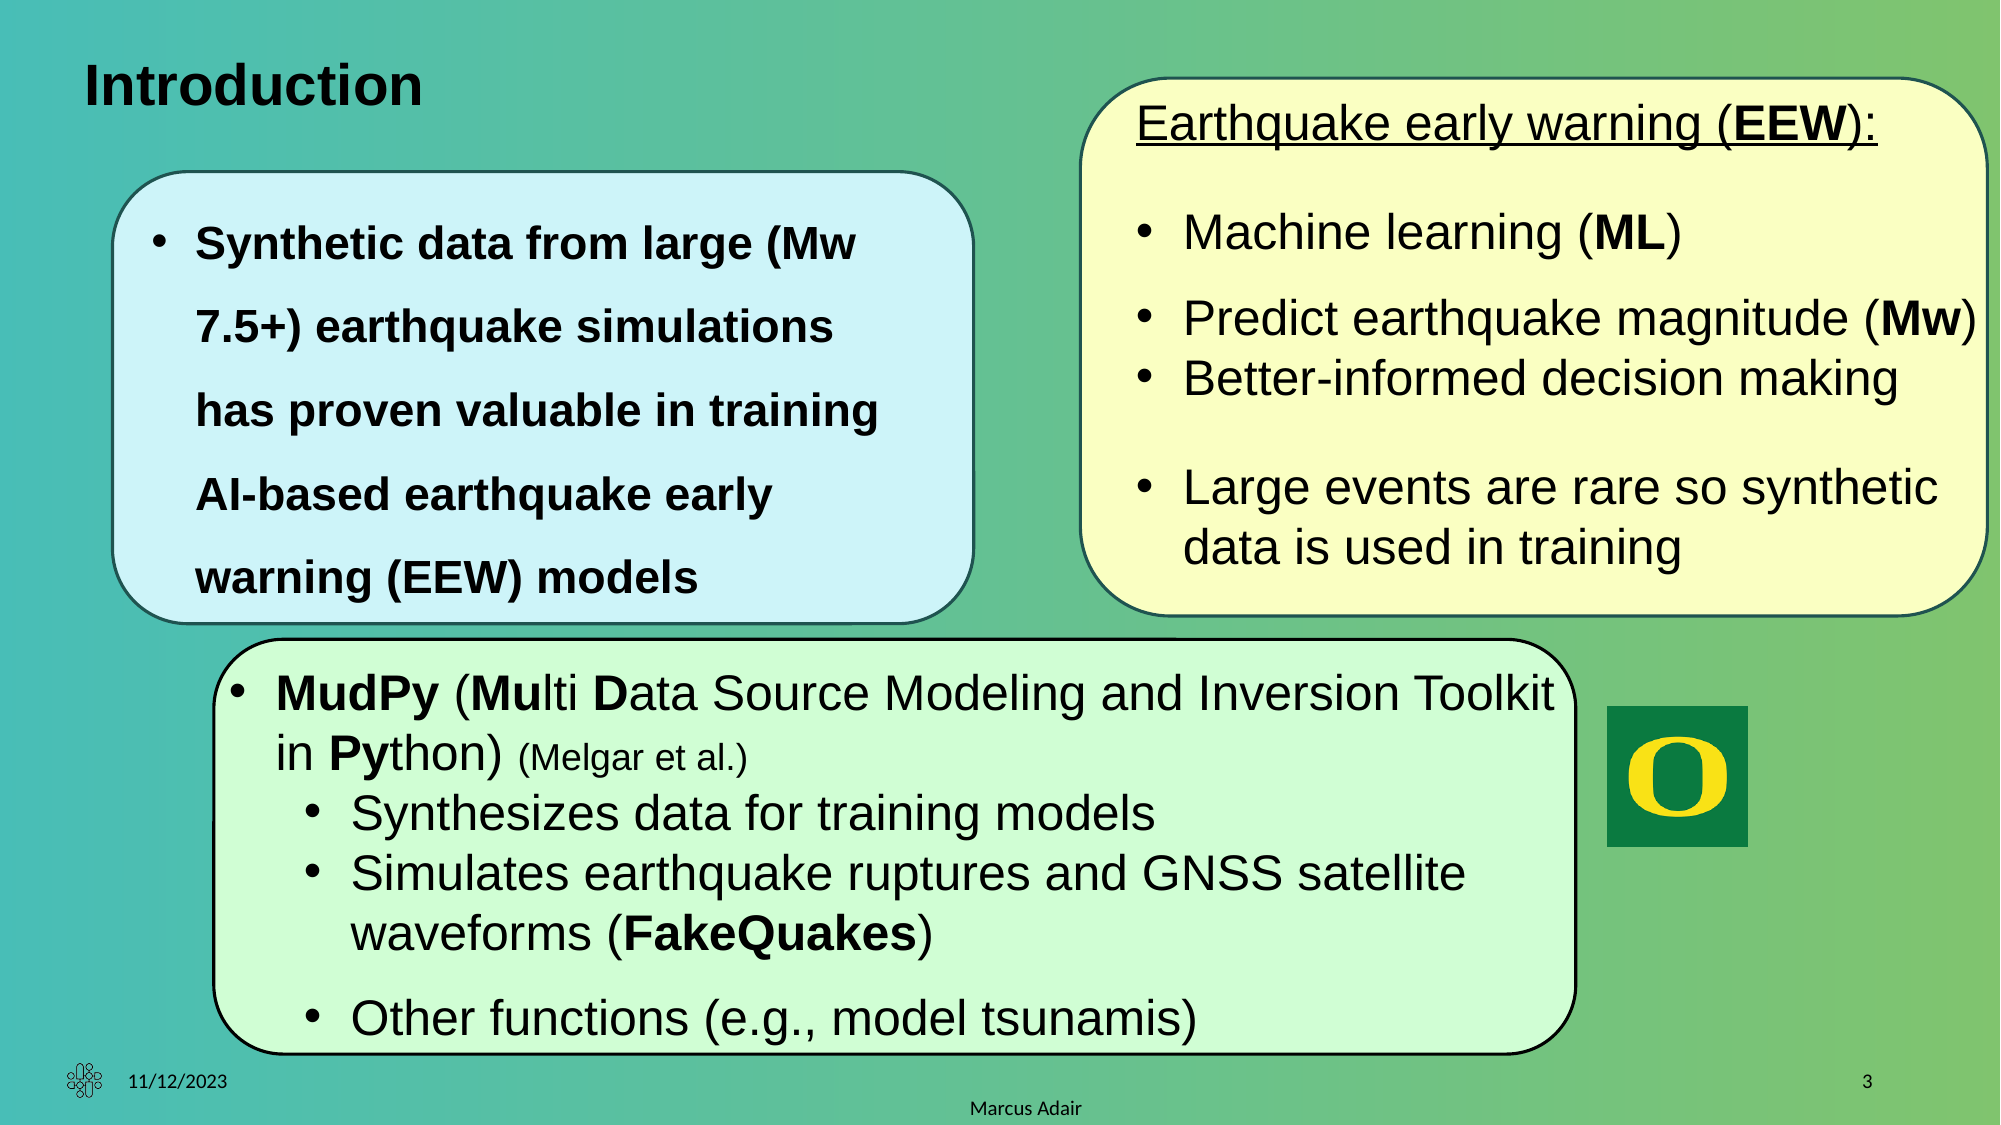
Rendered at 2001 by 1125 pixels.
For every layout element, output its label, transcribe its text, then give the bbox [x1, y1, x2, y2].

text_box Marcus Adair [894, 1080, 1158, 1125]
title Introduction [69, 0, 1081, 164]
picture [1607, 706, 1748, 847]
text_box MudPy (Multi Data Source Modeling and Inversion Toolkit in Python) (Melgar et al.) Synthesizes data for training models Simulates earthquake ruptures and GNSS satellite waveforms (FakeQuakes) Other functions (e.g., model tsunamis) [213, 633, 1576, 1072]
text_box Earthquake early warning (EEW): Machine learning (ML) Predict earthquake magnitude (Mw) Better-informed decision making Large events are rare so synthetic data is used in training [1120, 0, 2000, 701]
text_box [163, 170, 923, 174]
slide_number 3 [1797, 1054, 1888, 1107]
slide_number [112, 1054, 375, 1107]
text_box [1078, 91, 1120, 603]
text_box [110, 190, 136, 606]
text_box [146, 174, 976, 626]
picture [67, 1063, 102, 1098]
list Synthetic data from large (Mw 7.5+) earthquake simulations has proven valuable in training AI-based earthquake early warning (EEW) models [136, 174, 925, 613]
